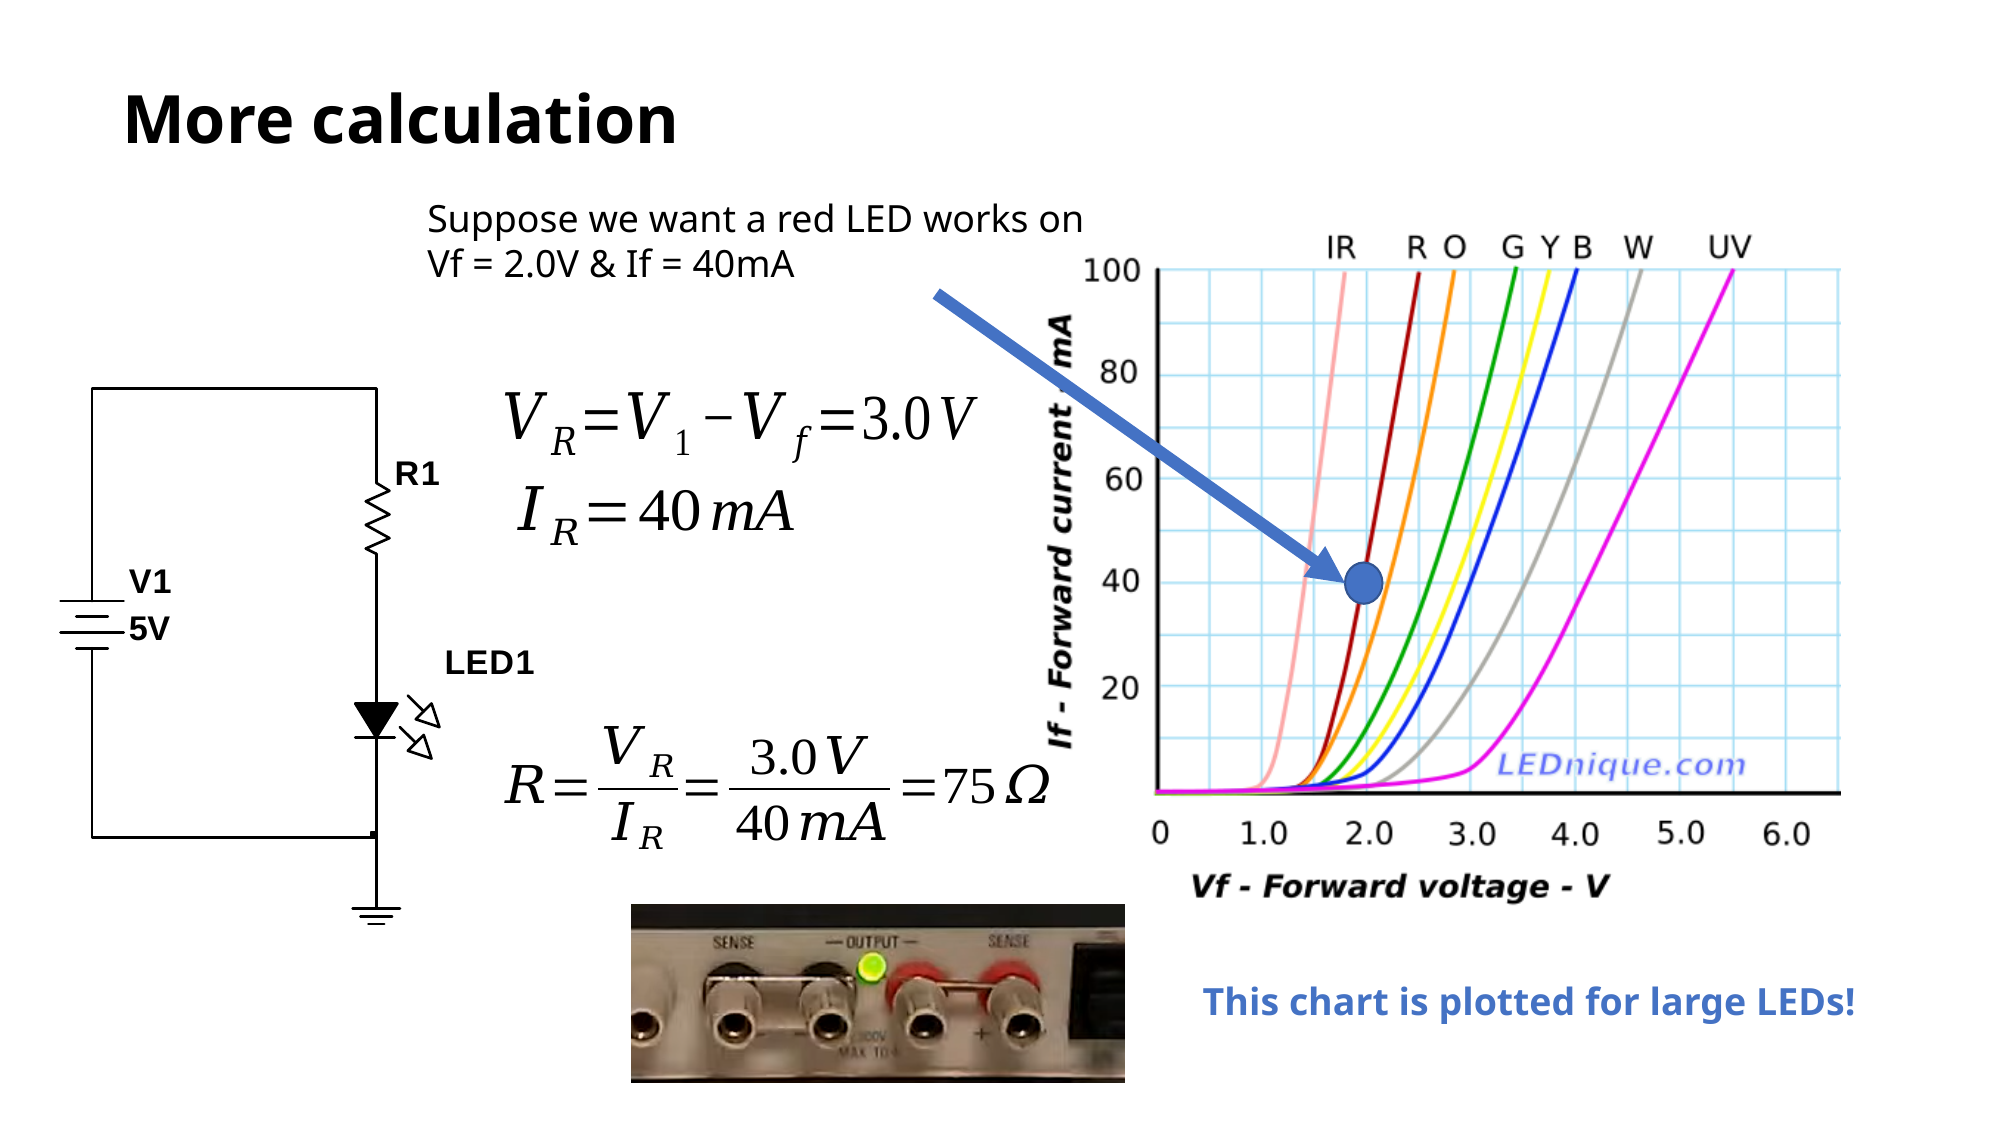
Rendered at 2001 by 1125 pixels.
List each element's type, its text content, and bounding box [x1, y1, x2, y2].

picture [631, 208, 1841, 1083]
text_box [936, 293, 1345, 584]
picture [39, 383, 548, 959]
text_box More calculation [107, 69, 695, 164]
text_box Suppose we want a red LED works on Vf = 2.0V & If = 40mA [412, 187, 1100, 293]
text_box This chart is plotted for large LEDs! [1187, 970, 1872, 1031]
